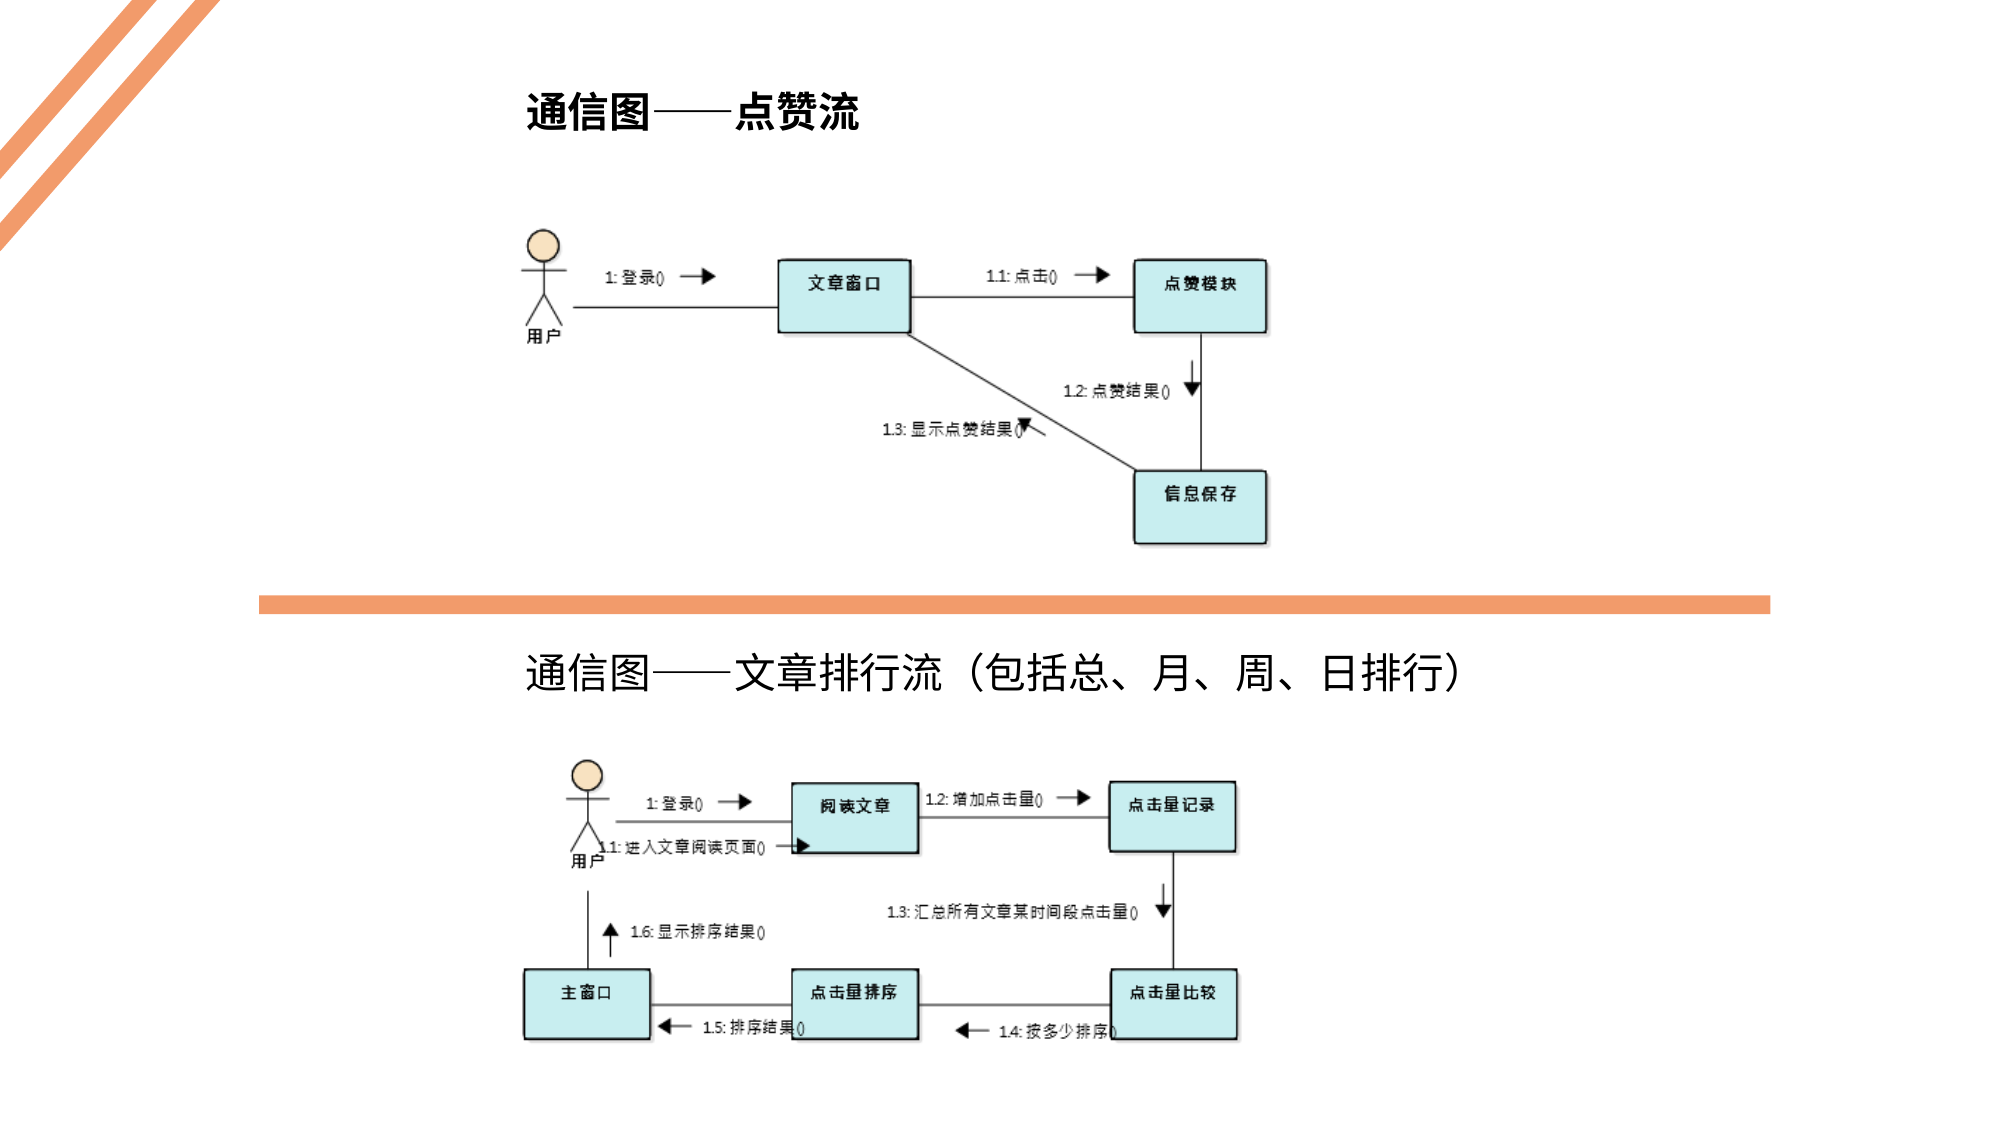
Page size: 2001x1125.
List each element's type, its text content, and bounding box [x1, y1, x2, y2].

title 通信图——点赞流 [510, 59, 1035, 195]
text_box [0, 0, 159, 181]
text_box [0, 0, 222, 253]
picture [510, 750, 1256, 1077]
picture [473, 195, 1339, 596]
text_box [258, 594, 1771, 615]
text_box 通信图——文章排行流（包括总、月、周、日排行） [510, 639, 1527, 750]
